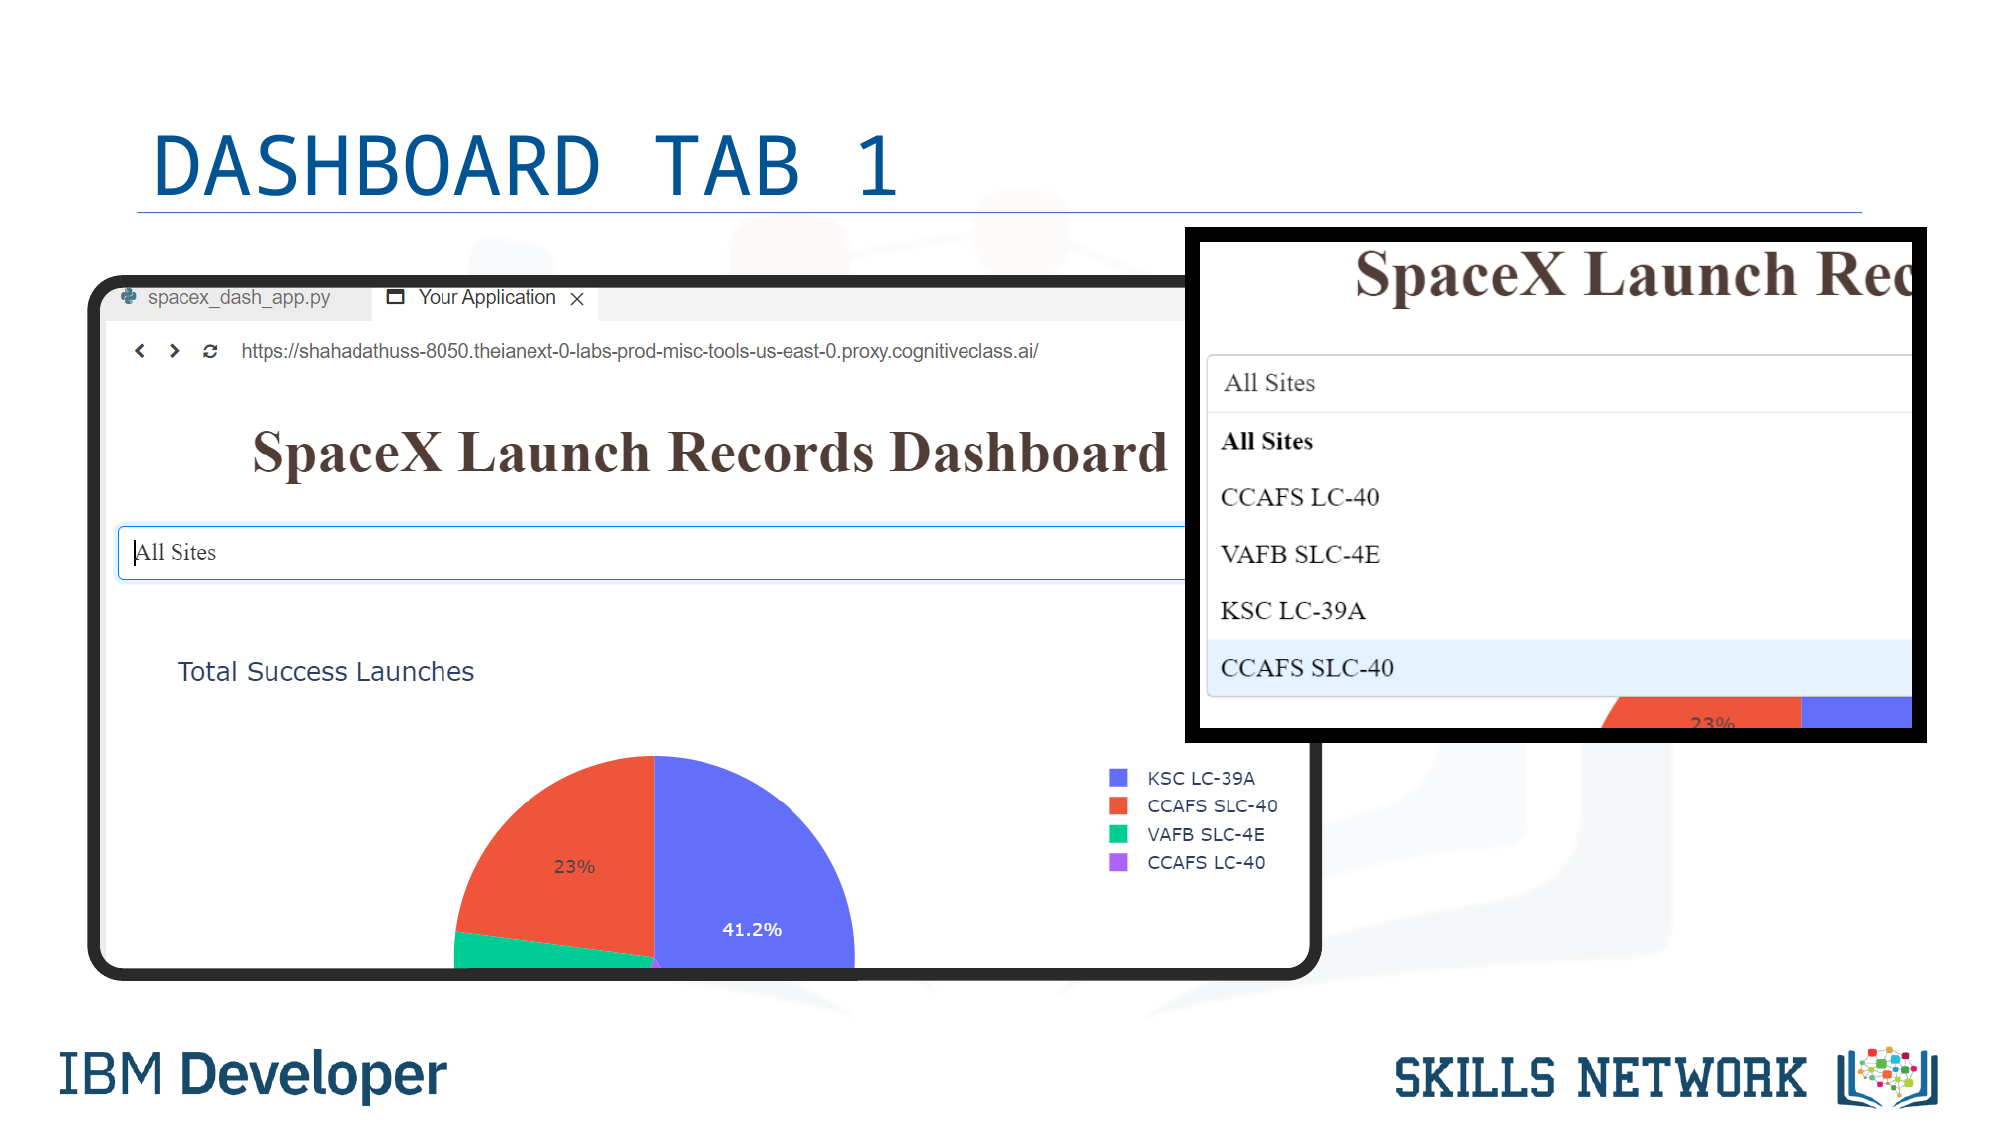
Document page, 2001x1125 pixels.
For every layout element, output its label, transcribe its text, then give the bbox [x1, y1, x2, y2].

title DASHBOARD TAB 1 [137, 59, 1863, 275]
picture [1390, 1045, 1945, 1111]
picture [93, 241, 1913, 975]
picture [55, 1045, 459, 1108]
